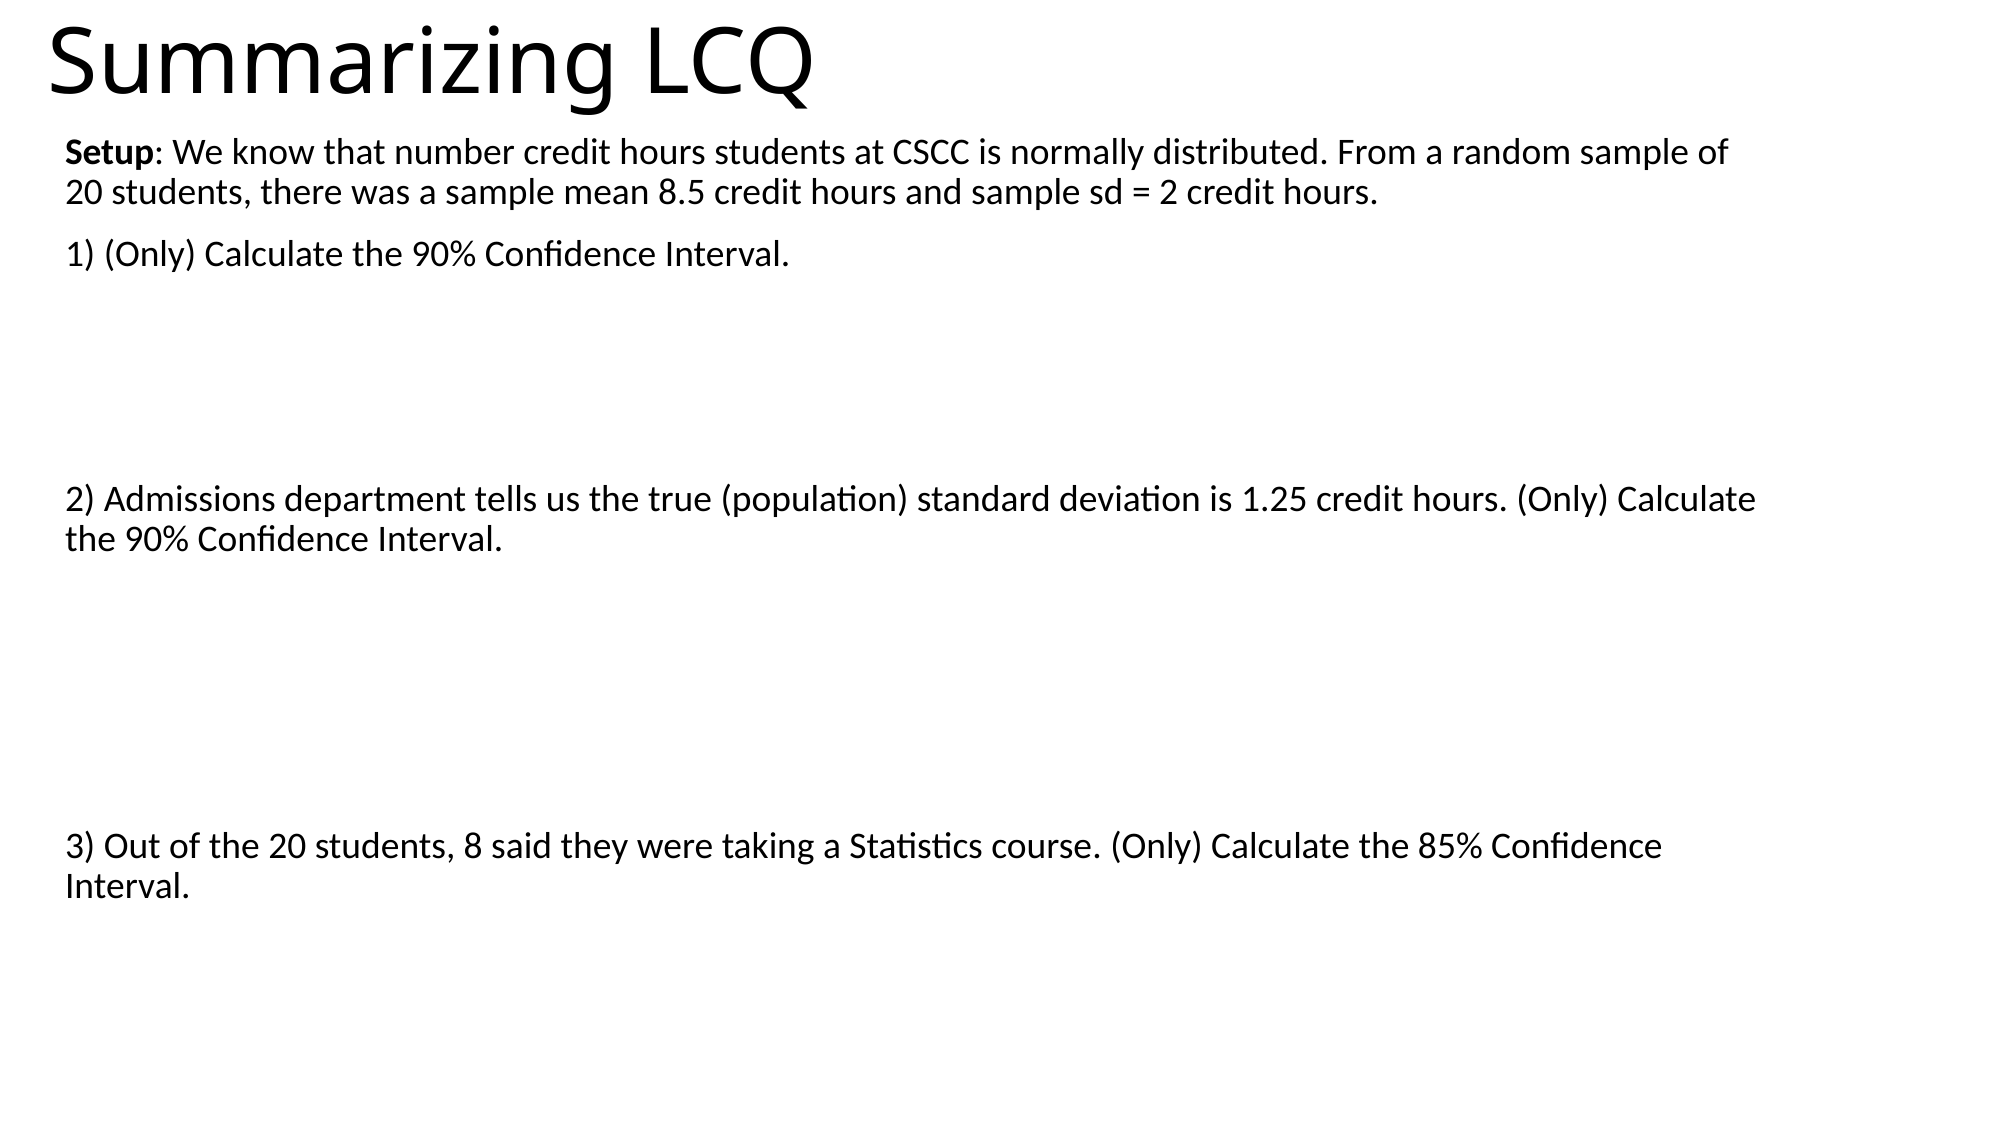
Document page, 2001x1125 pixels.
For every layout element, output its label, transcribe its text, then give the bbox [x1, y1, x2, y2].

title Summarizing LCQ [32, 0, 1758, 174]
list Setup: We know that number credit hours students at CSCC is normally distributed. From a random sample of 20 students, there was a sample mean 8.5 credit hours and sample sd = 2 credit hours. 1) (Only) Calculate the 90% Confidence Interval. 2) Admissions department tells us the true (population) standard deviation is 1.25 credit hours. (Only) Calculate the 90% Confidence Interval. 3) Out of the 20 students, 8 said they were taking a Statistics course. (Only) Calculate the 85% Confidence Interval. [49, 124, 1775, 1086]
